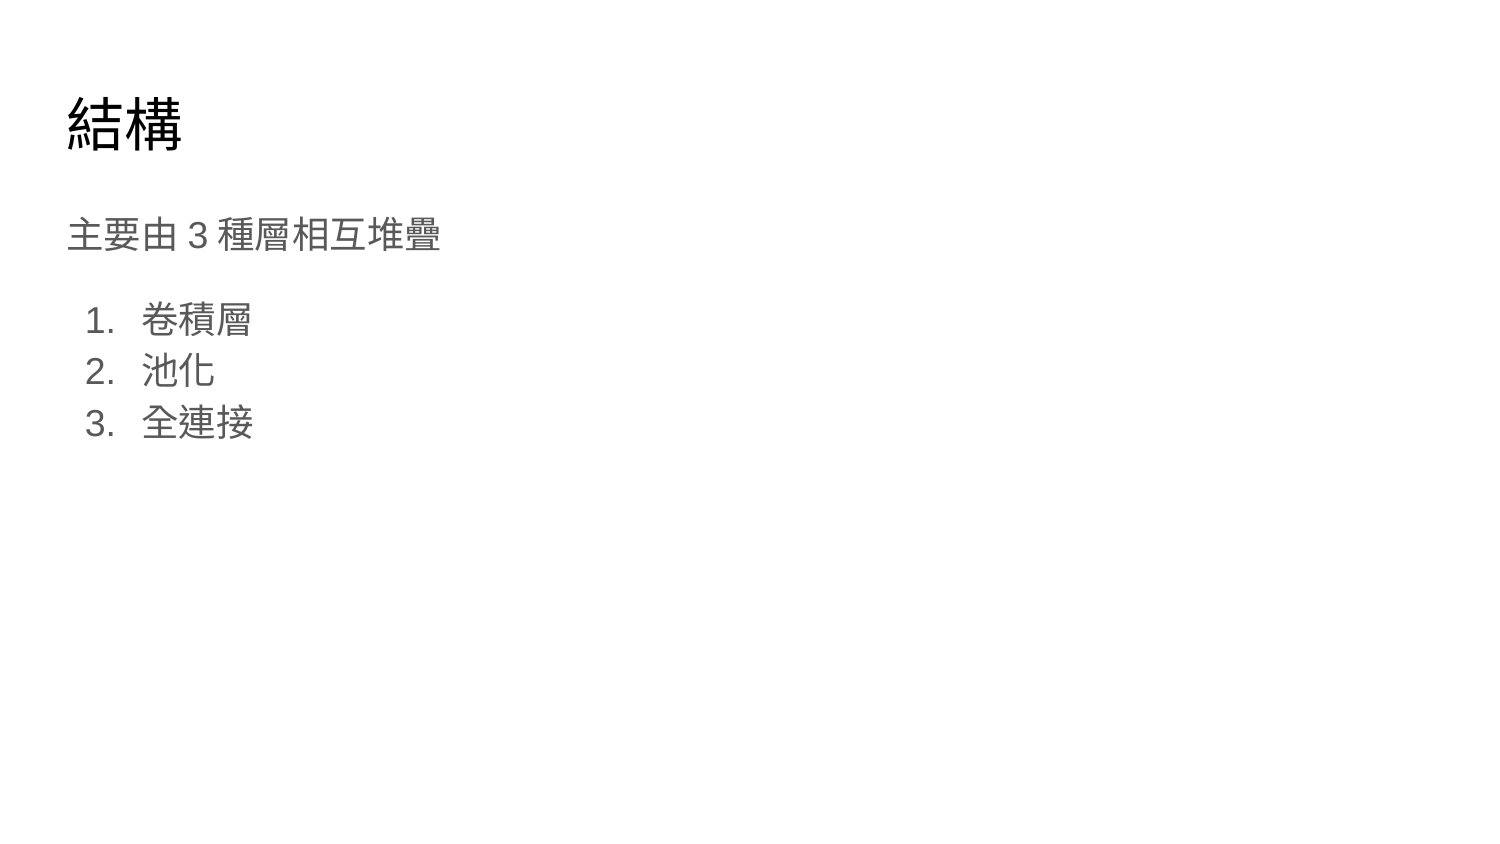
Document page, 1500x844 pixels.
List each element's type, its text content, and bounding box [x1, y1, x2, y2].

list 主要由3種層相互堆疊 卷積層 池化 全連接 [51, 189, 1449, 750]
title 結構 [51, 72, 1449, 167]
